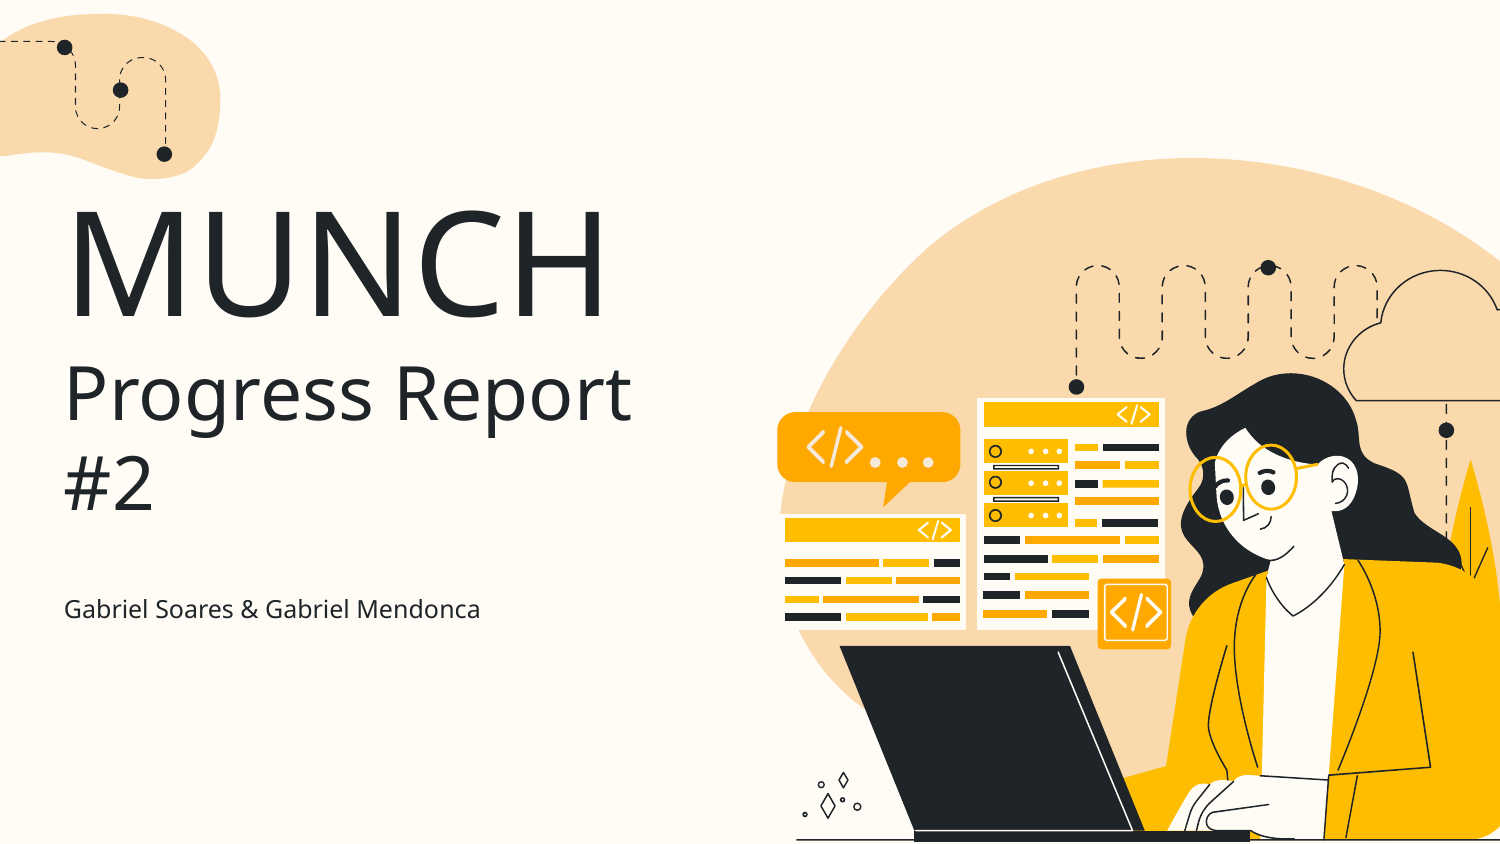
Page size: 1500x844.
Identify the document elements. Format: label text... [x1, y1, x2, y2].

text_box Gabriel Soares & Gabriel Mendonca [48, 578, 593, 703]
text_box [0, 0, 221, 182]
title MUNCH Progress Report #2 [48, 241, 713, 541]
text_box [749, 157, 1500, 843]
